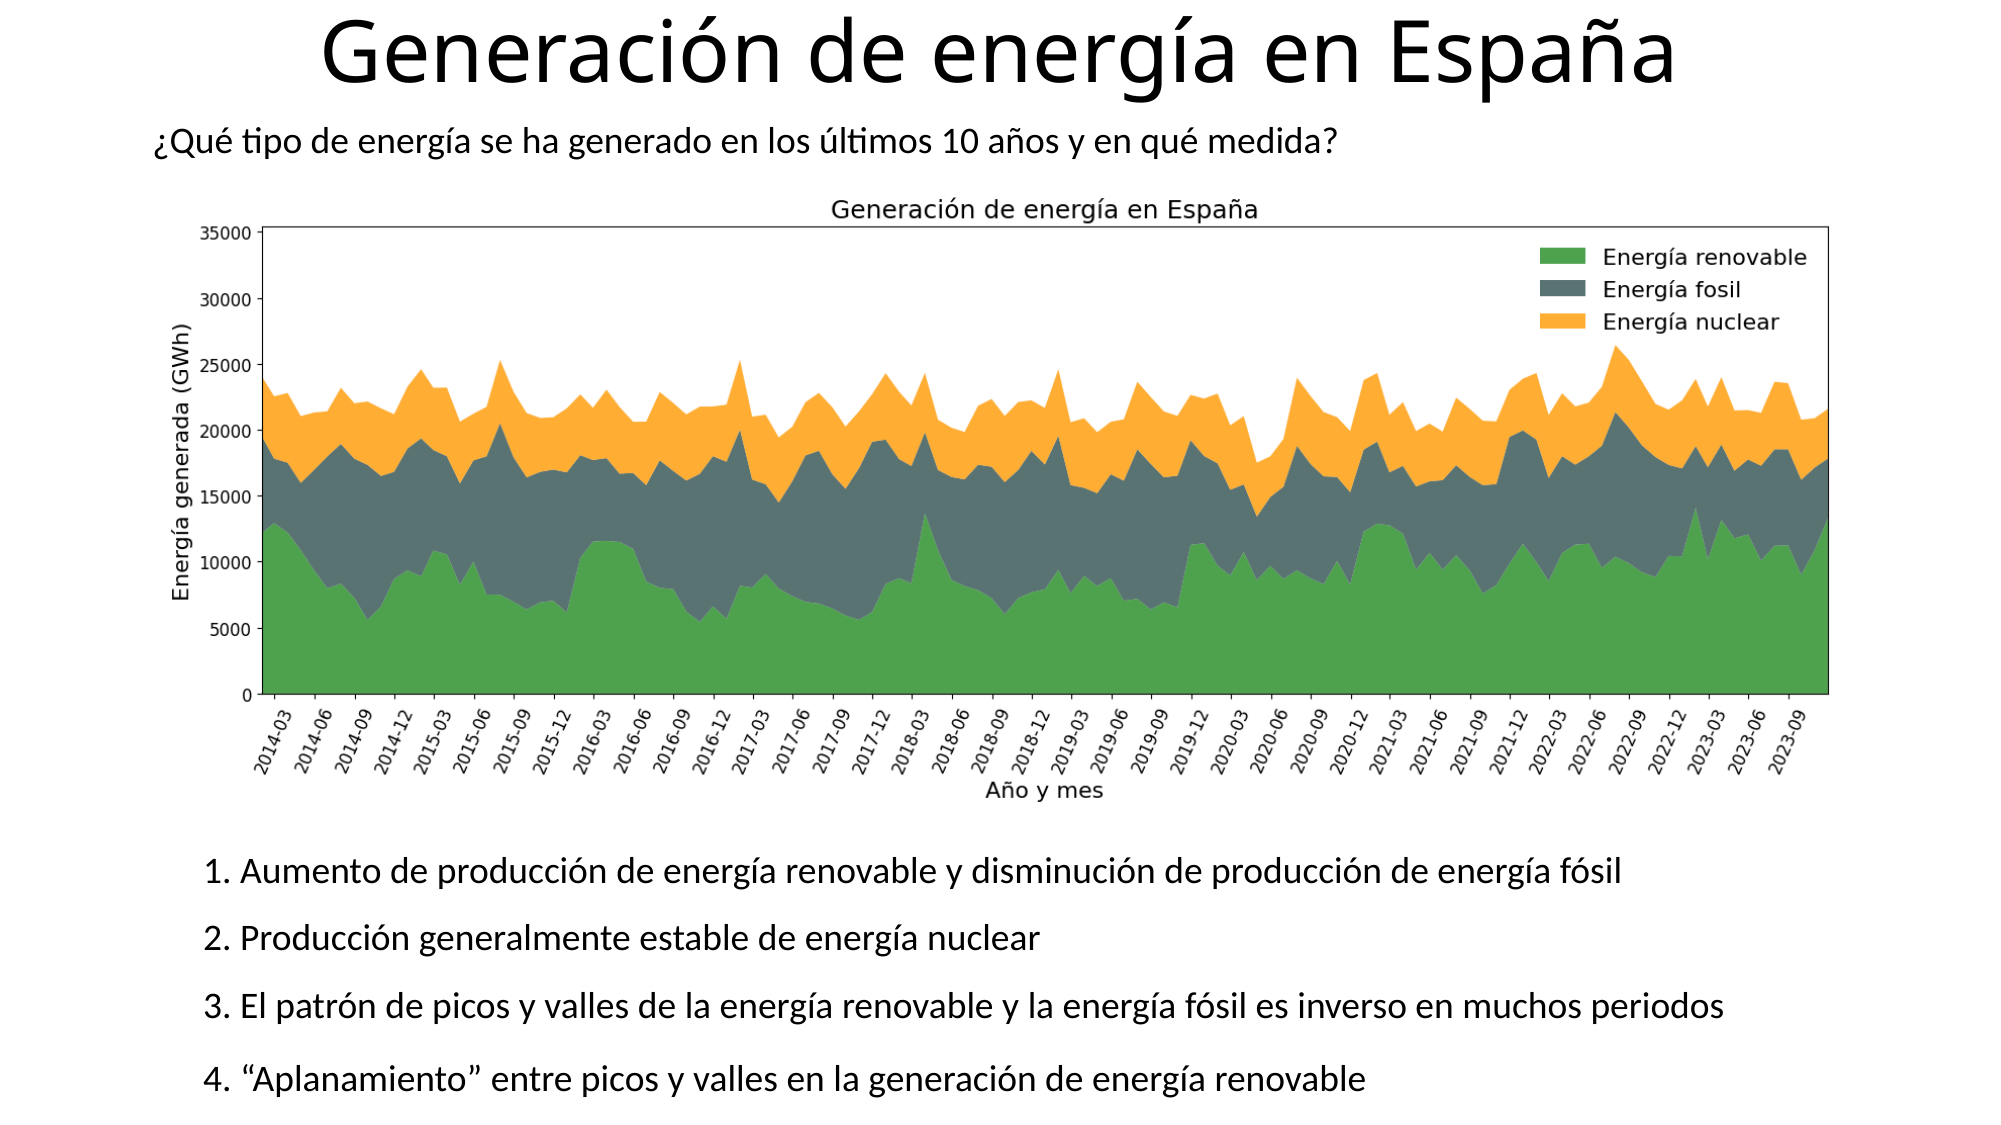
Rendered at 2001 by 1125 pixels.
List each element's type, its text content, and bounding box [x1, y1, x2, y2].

text_box 4. “Aplanamiento” entre picos y valles en la generación de energía renovable [188, 1047, 1789, 1107]
text_box 3. El patrón de picos y valles de la energía renovable y la energía fósil es inverso en muchos periodos [188, 973, 1789, 1034]
picture [162, 188, 1838, 811]
text_box ¿Qué tipo de energía se ha generado en los últimos 10 años y en qué medida? [137, 108, 1738, 169]
text_box 2. Producción generalmente estable de energía nuclear [188, 905, 1789, 966]
title Generación de energía en España [137, 0, 1863, 109]
text_box 1. Aumento de producción de energía renovable y disminución de producción de energía fósil [188, 838, 1789, 898]
